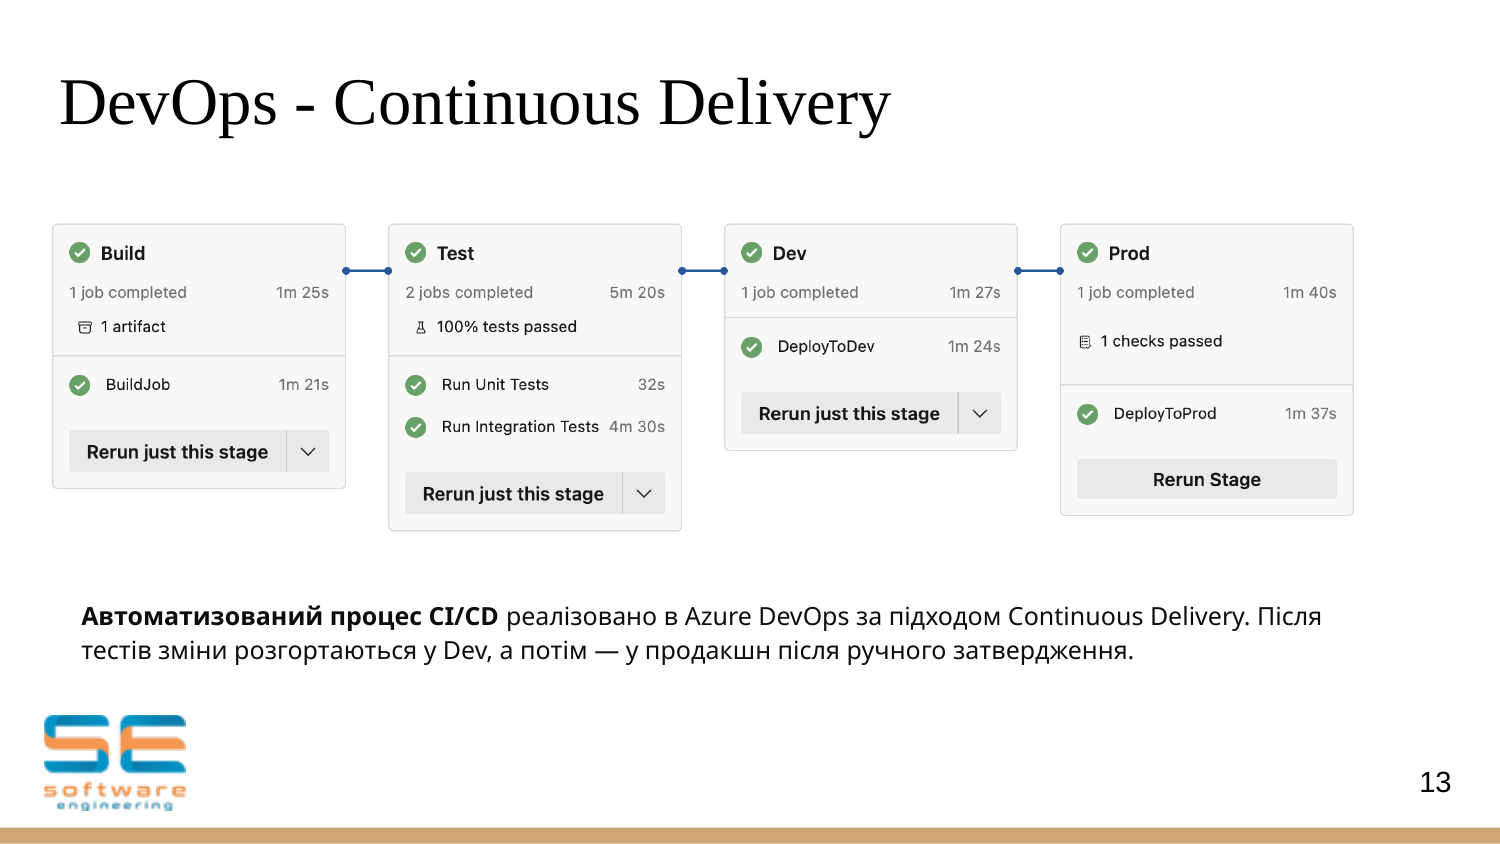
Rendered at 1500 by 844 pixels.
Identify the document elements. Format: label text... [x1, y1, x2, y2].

list Автоматизований процес CI/CD реалізовано в Azure DevOps за підходом Continuous Delivery. Після тестів зміни розгортаються у Dev, а потім — у продакшн після ручного затвердження. [66, 580, 1341, 688]
text_box ‹#› [1404, 755, 1487, 806]
title DevOps - Continuous Delivery [44, 57, 1442, 153]
picture [43, 214, 1368, 535]
picture [43, 714, 186, 811]
